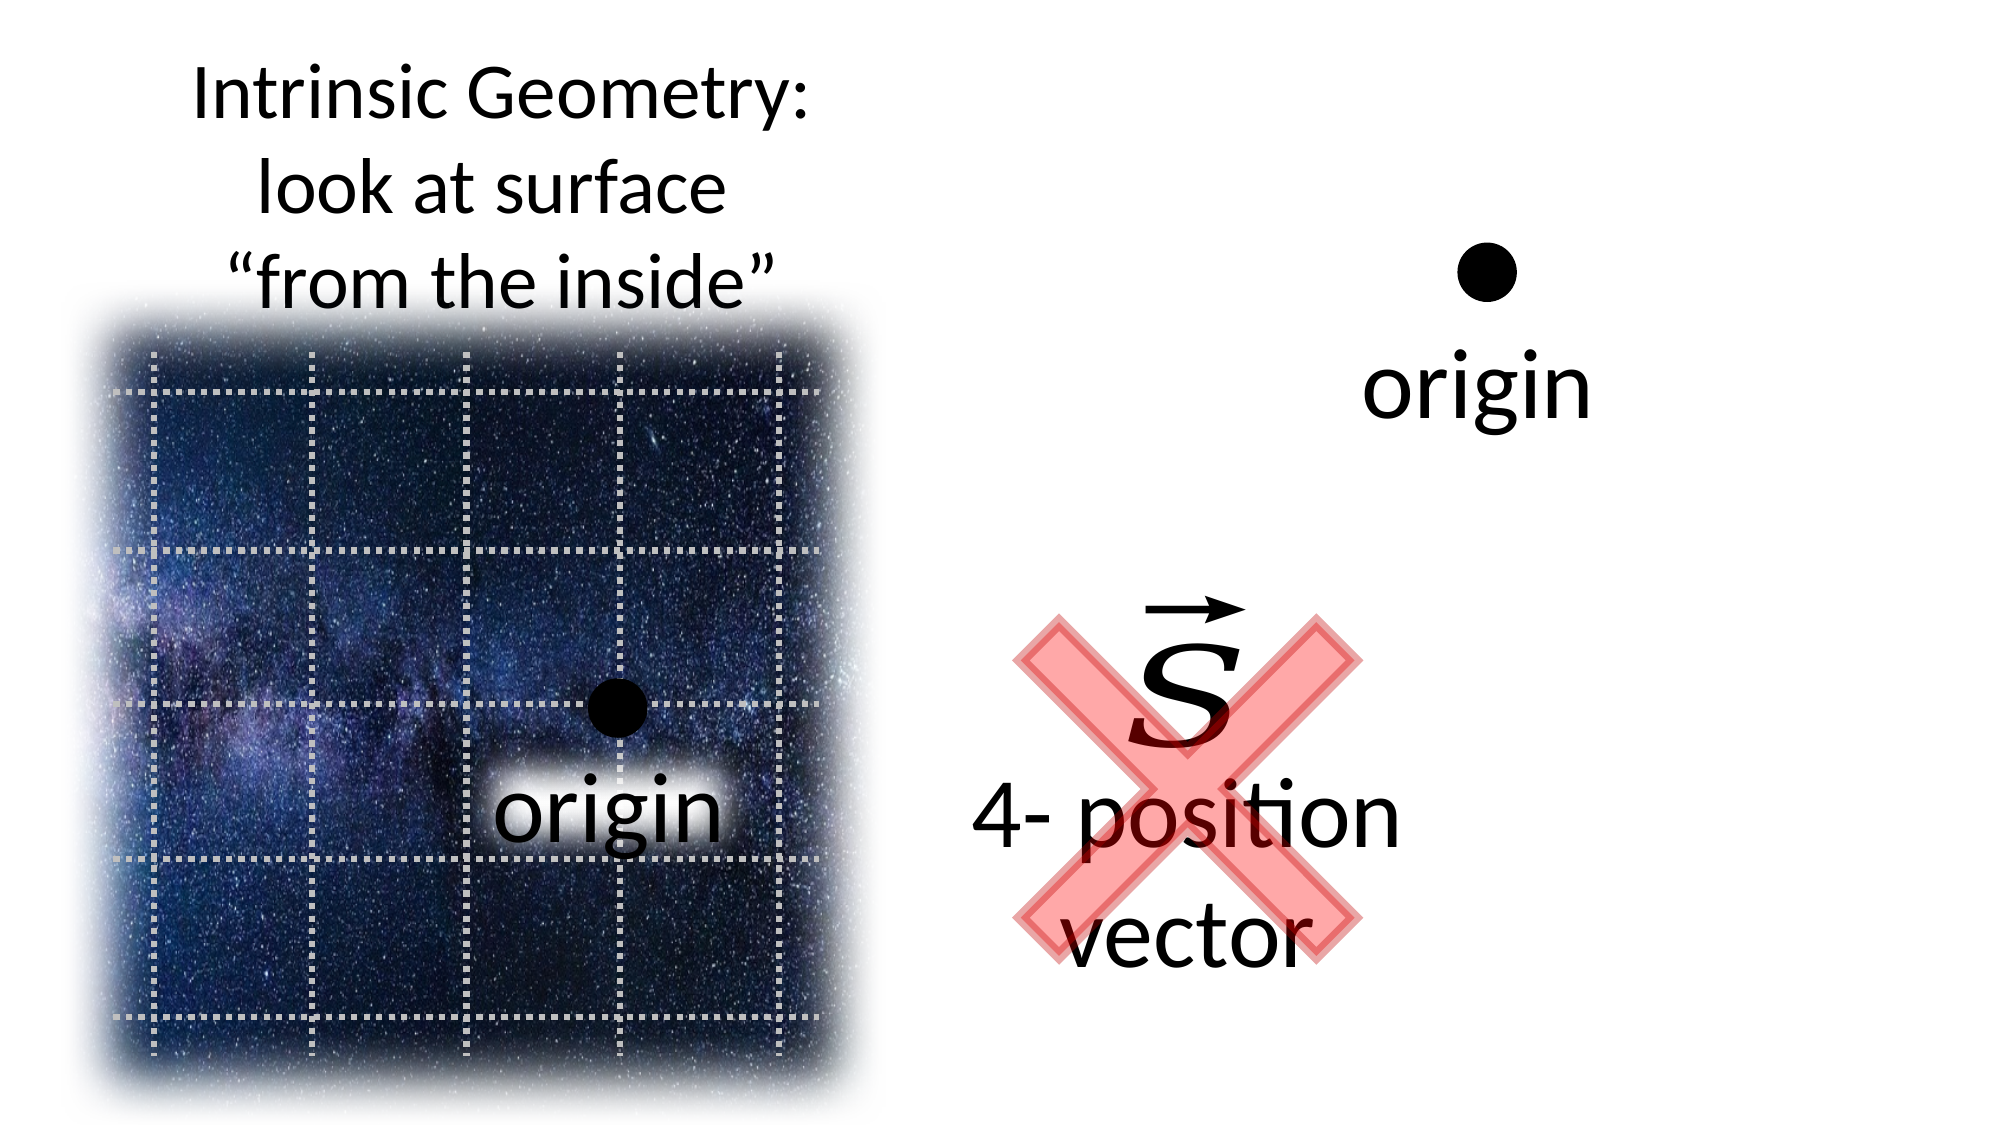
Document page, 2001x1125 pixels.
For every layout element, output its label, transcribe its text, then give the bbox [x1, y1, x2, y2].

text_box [60, 280, 886, 1125]
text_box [954, 589, 1421, 998]
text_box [460, 678, 757, 872]
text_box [1329, 242, 1627, 448]
text_box Intrinsic Geometry: look at surface “from the inside” [115, 32, 888, 333]
